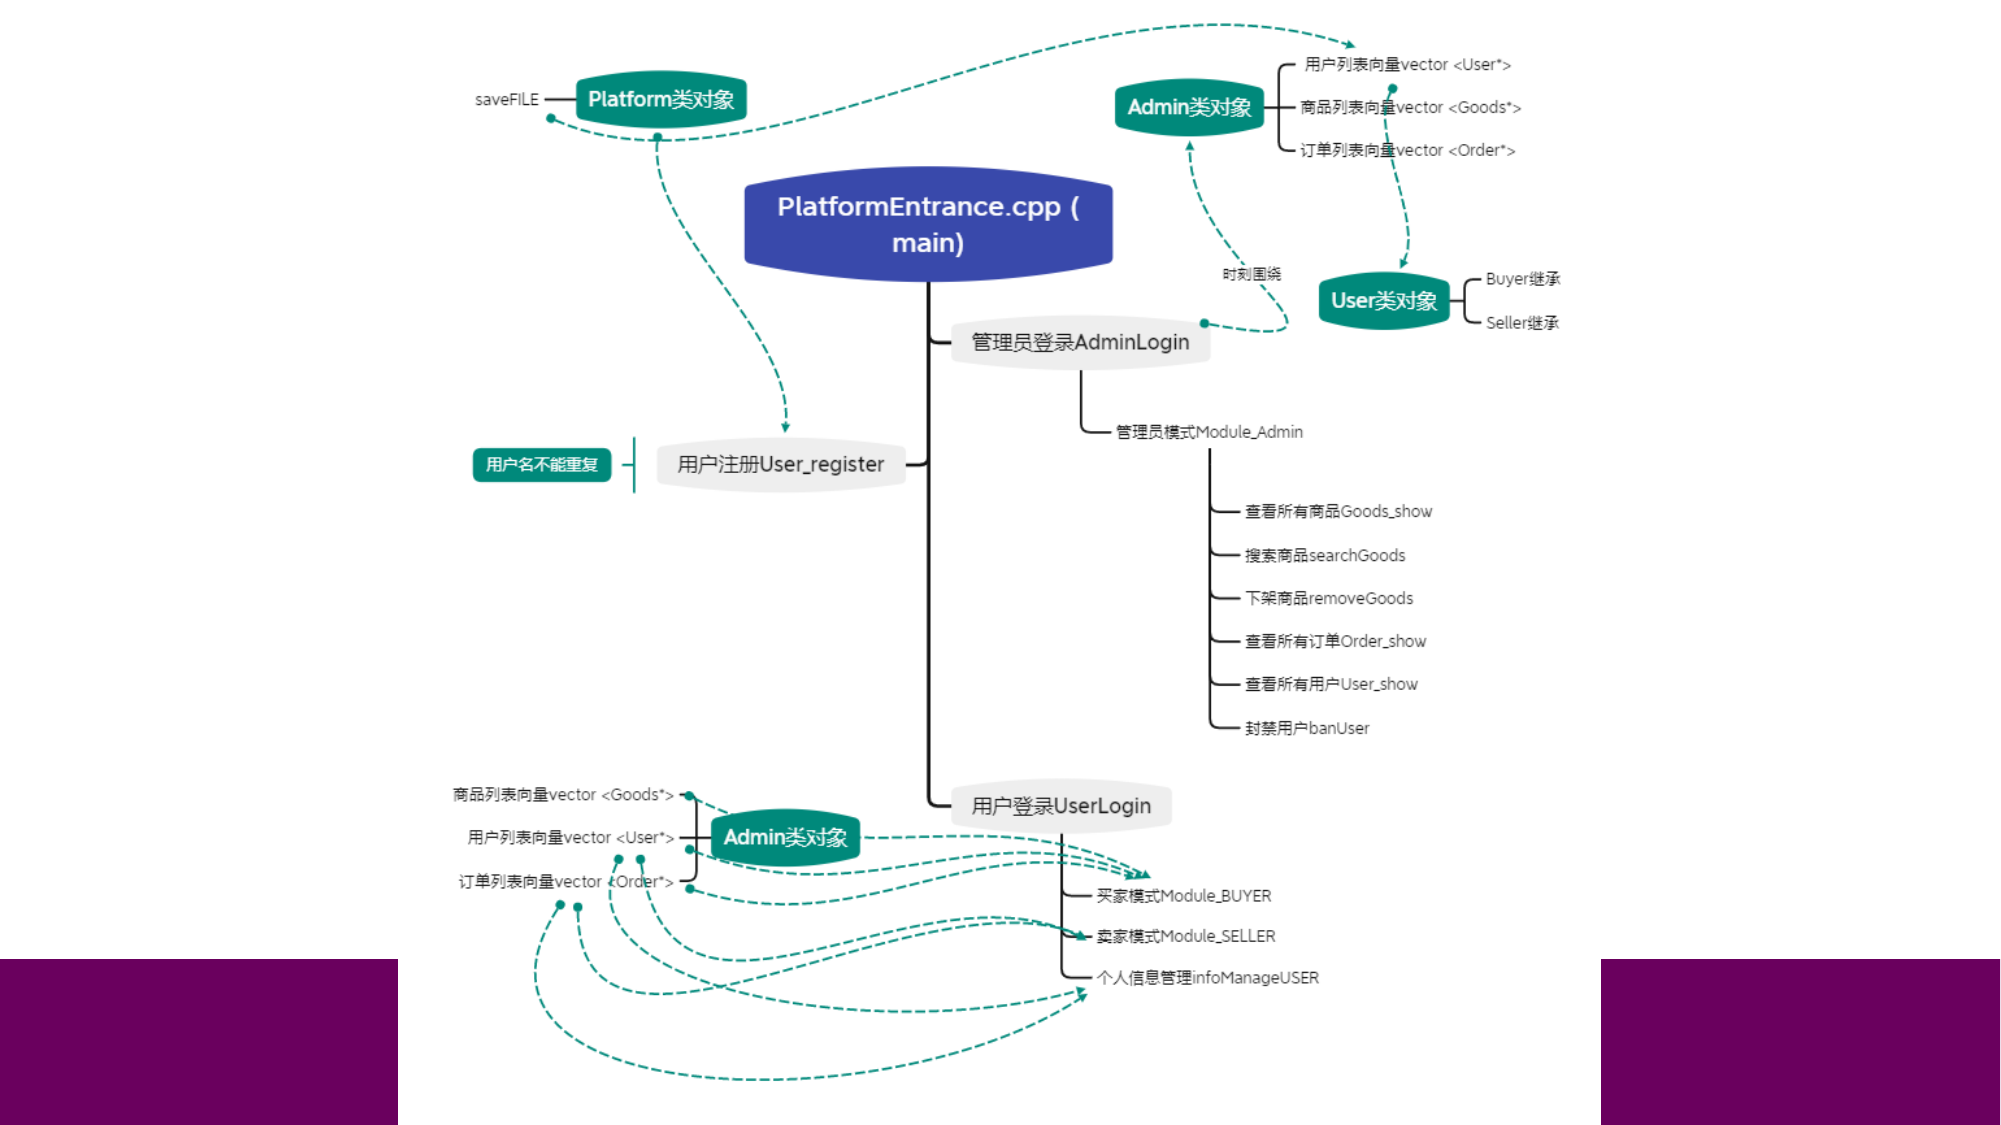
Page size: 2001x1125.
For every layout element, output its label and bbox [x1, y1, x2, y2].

picture [398, 0, 1601, 1125]
